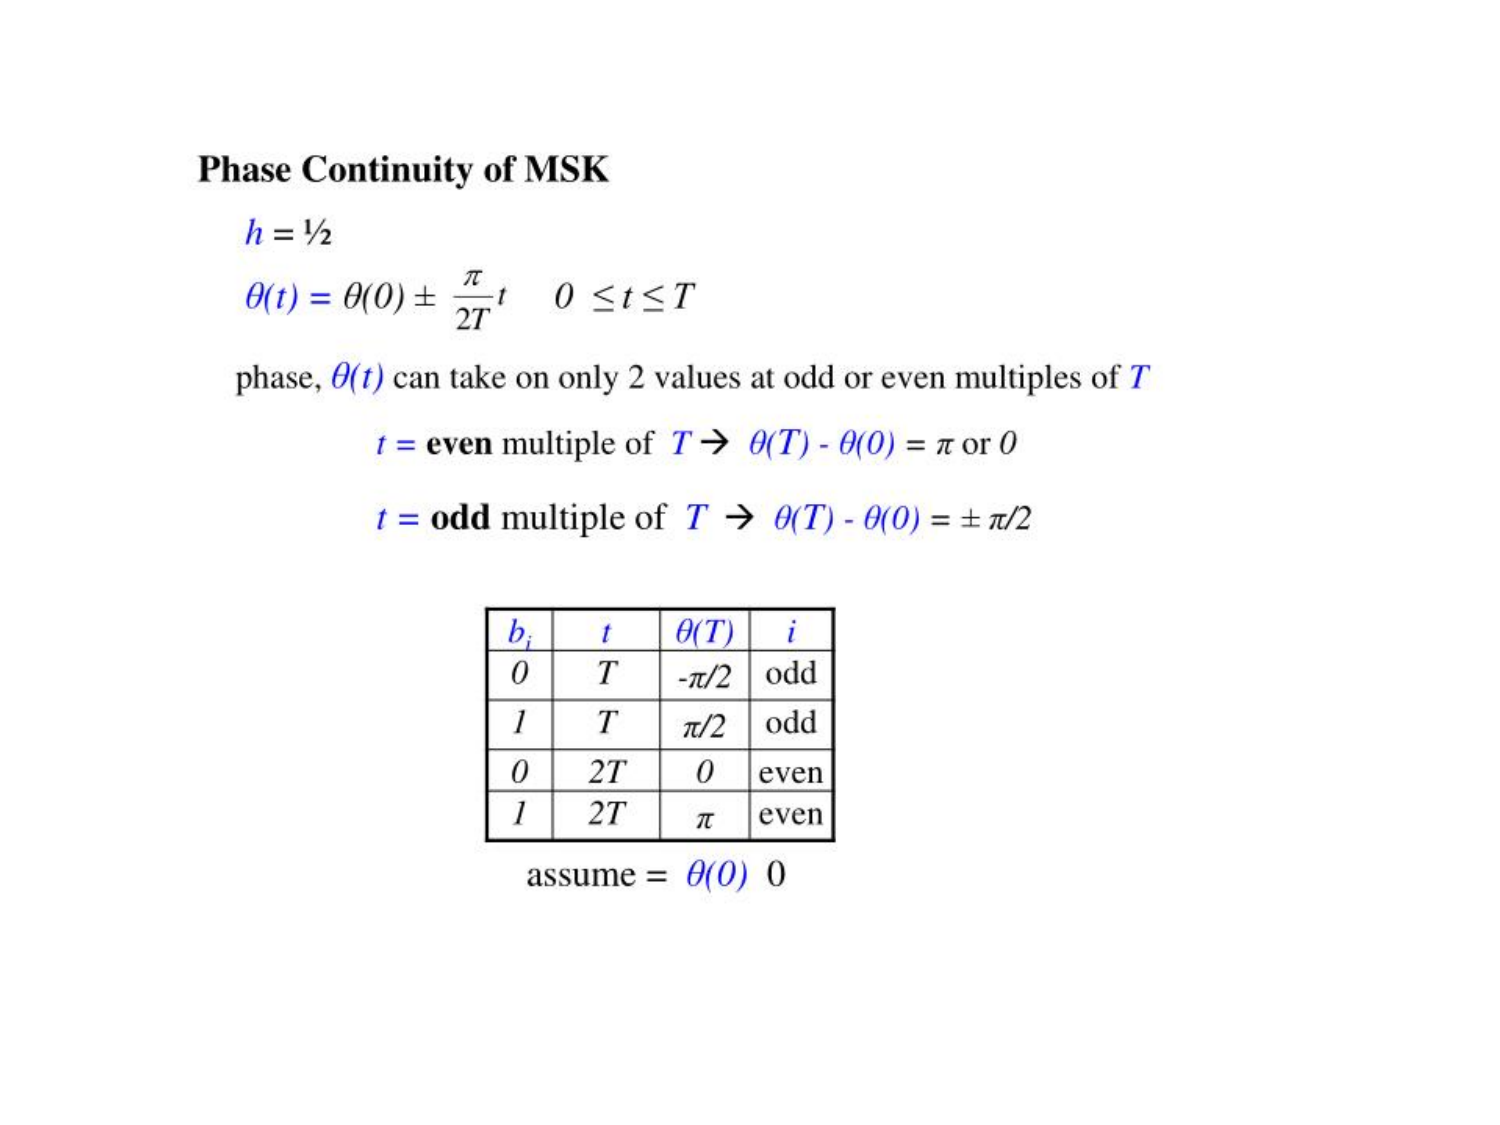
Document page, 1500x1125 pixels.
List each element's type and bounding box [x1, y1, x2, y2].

picture [187, 140, 1313, 920]
